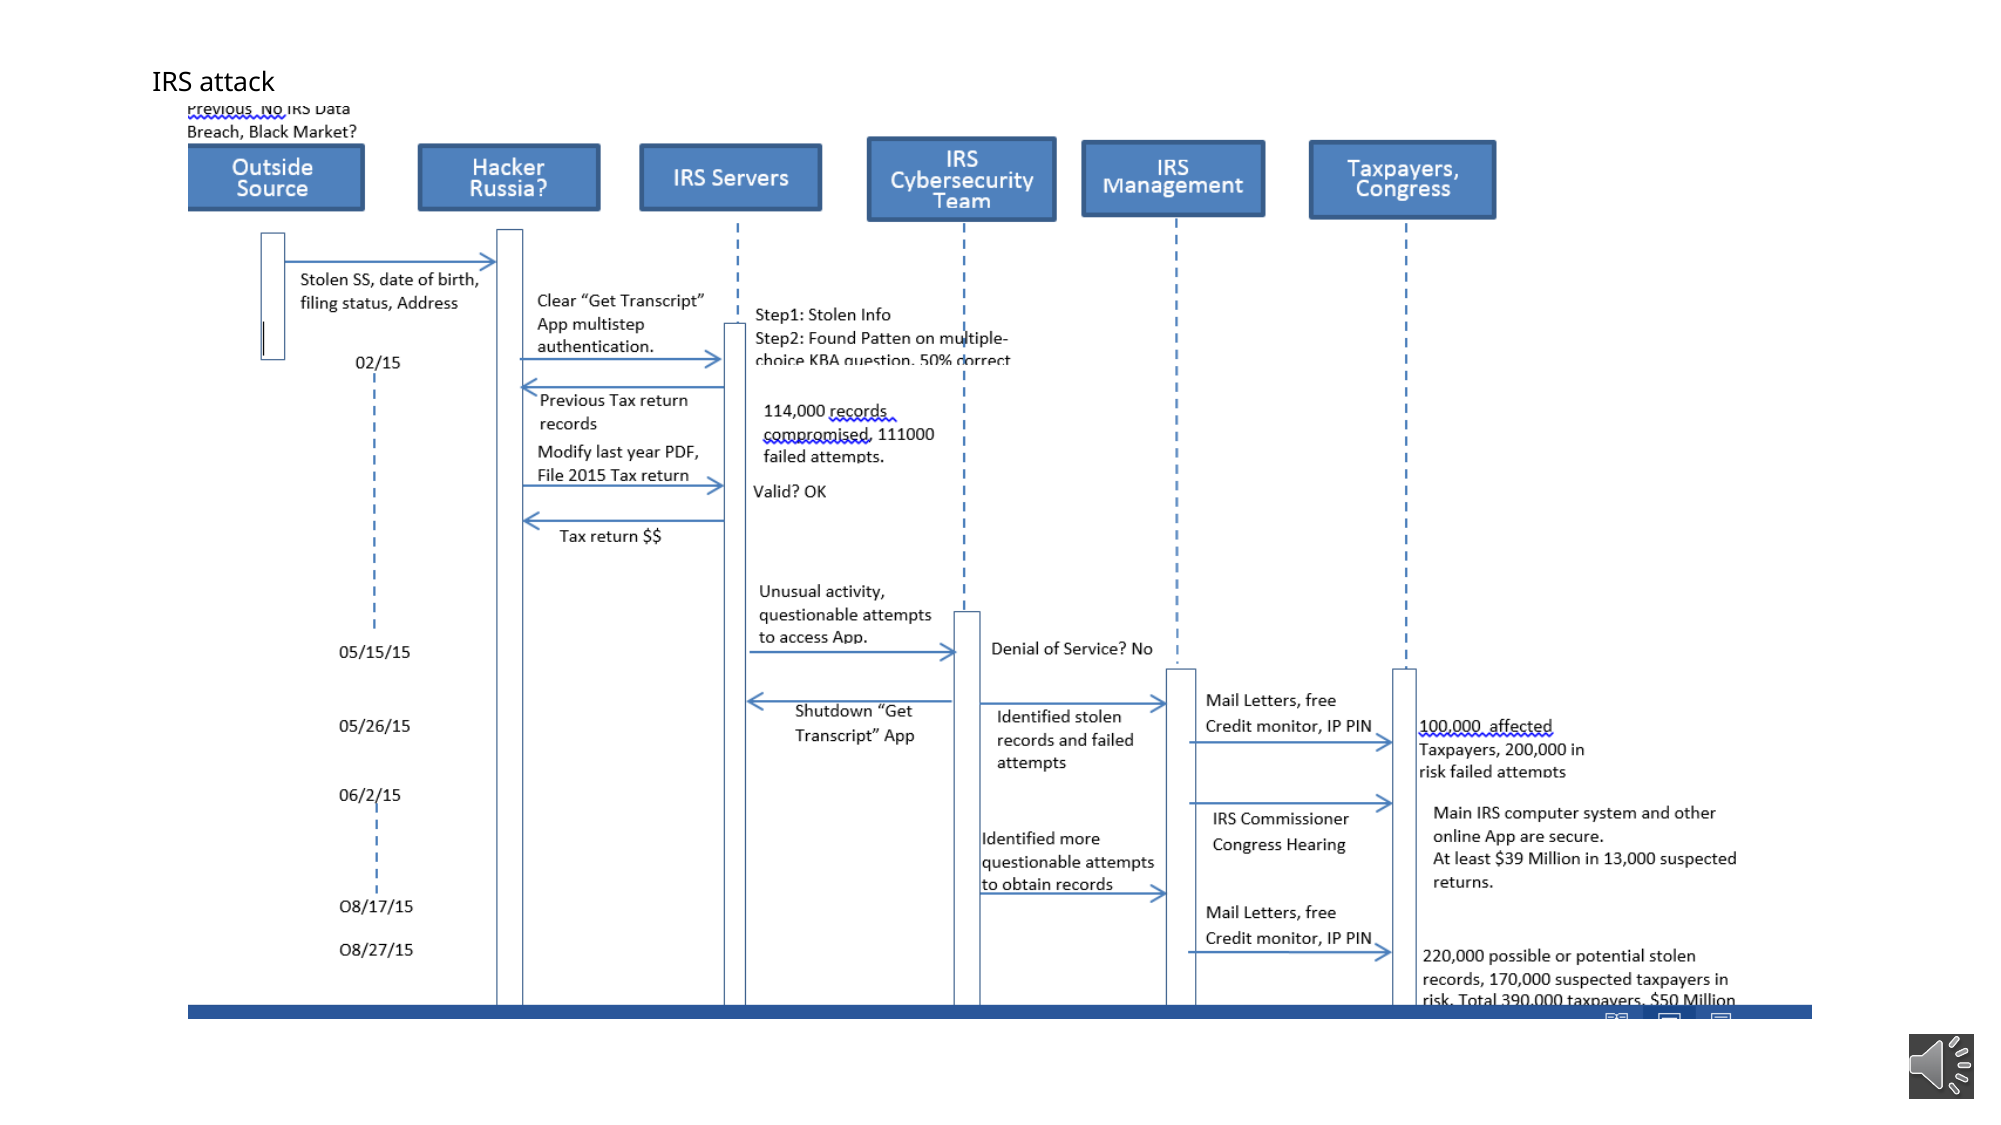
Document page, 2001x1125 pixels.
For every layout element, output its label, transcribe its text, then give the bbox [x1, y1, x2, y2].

title IRS attack [137, 59, 1863, 138]
picture [188, 105, 1812, 1019]
picture [1908, 1033, 1975, 1100]
